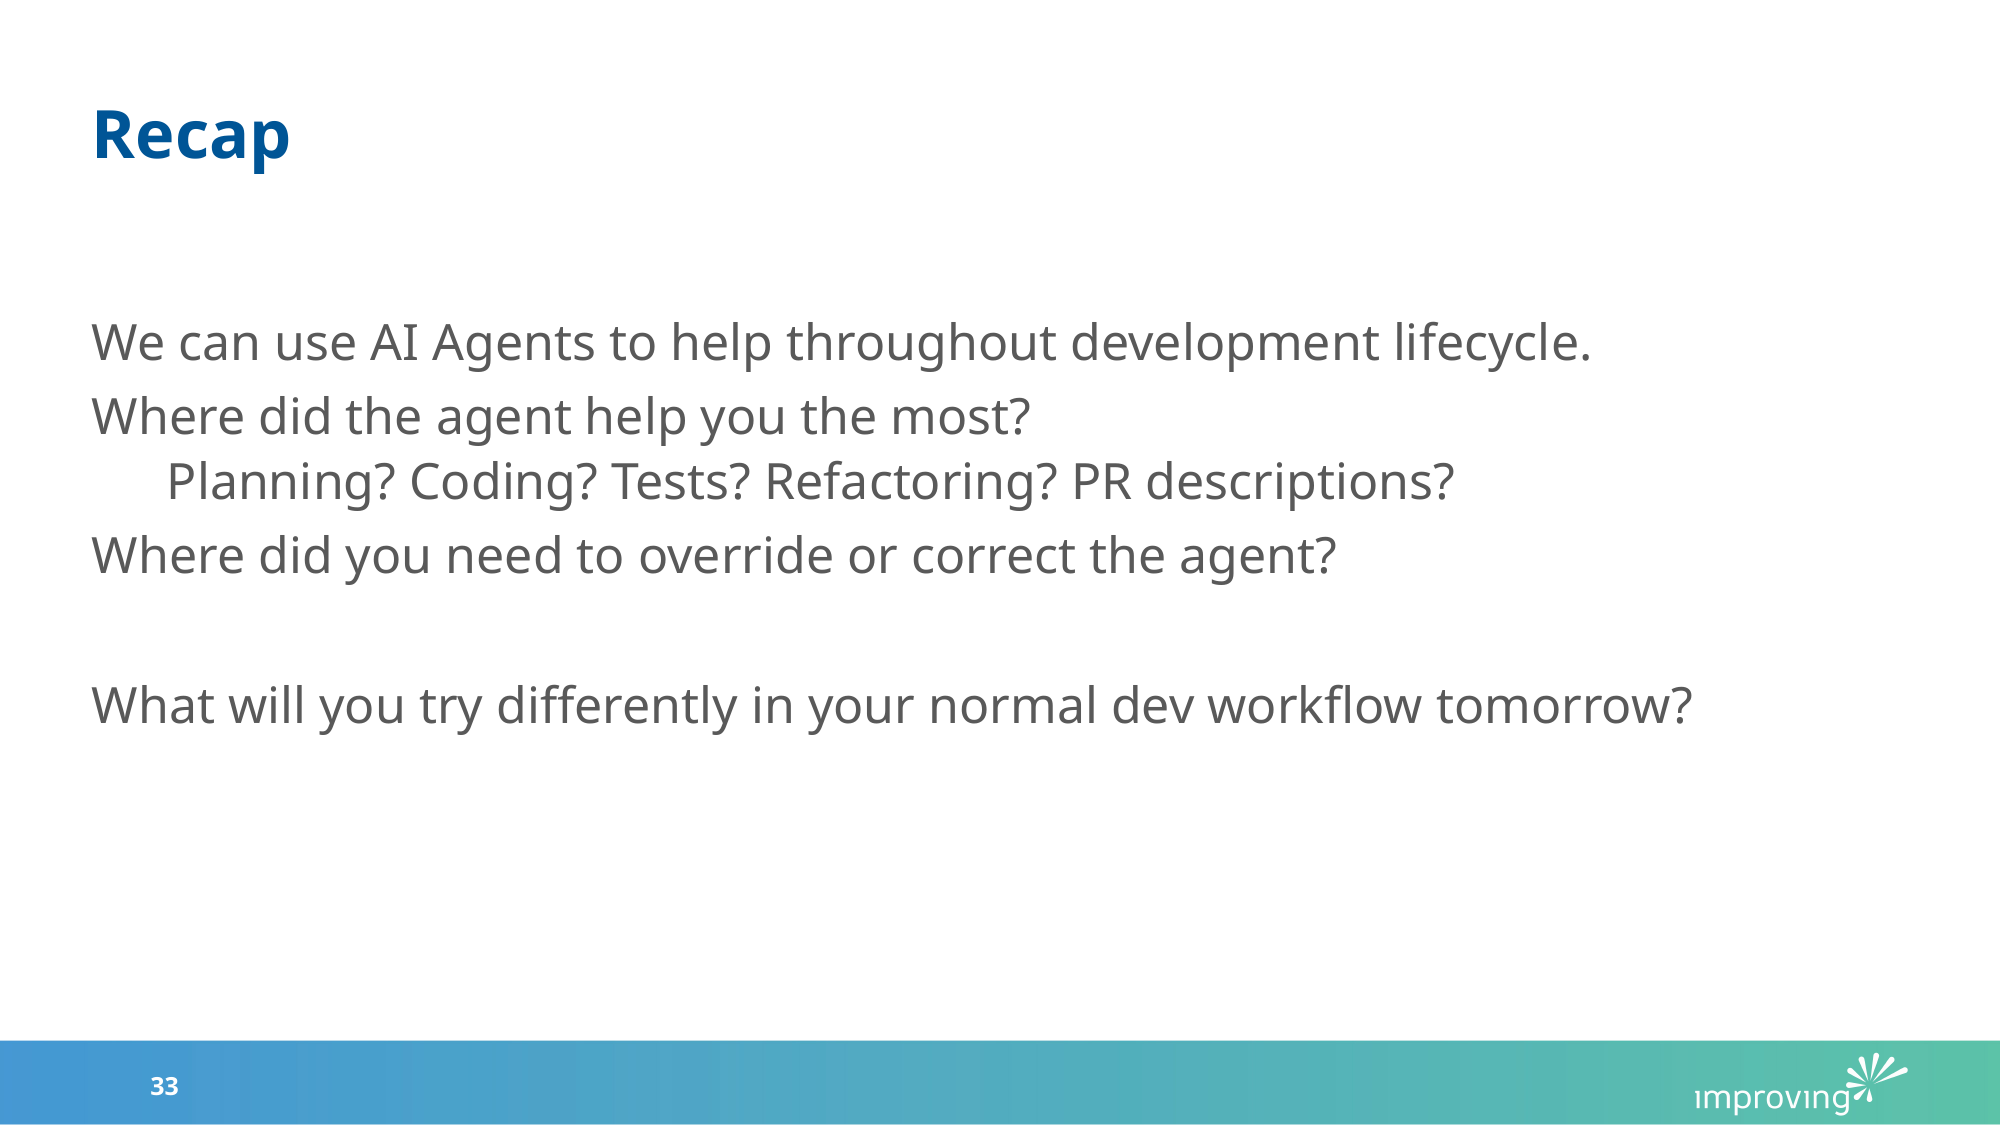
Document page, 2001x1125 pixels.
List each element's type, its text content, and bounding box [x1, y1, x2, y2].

title Recap [76, 71, 1915, 181]
list We can use AI Agents to help throughout development lifecycle. Where did the agent help you the most? Planning? Coding? Tests? Refactoring? PR descriptions? Where did you need to override or correct the agent? What will you try differently in your normal dev workflow tomorrow? [76, 309, 1916, 966]
picture [0, 0, 2000, 1125]
